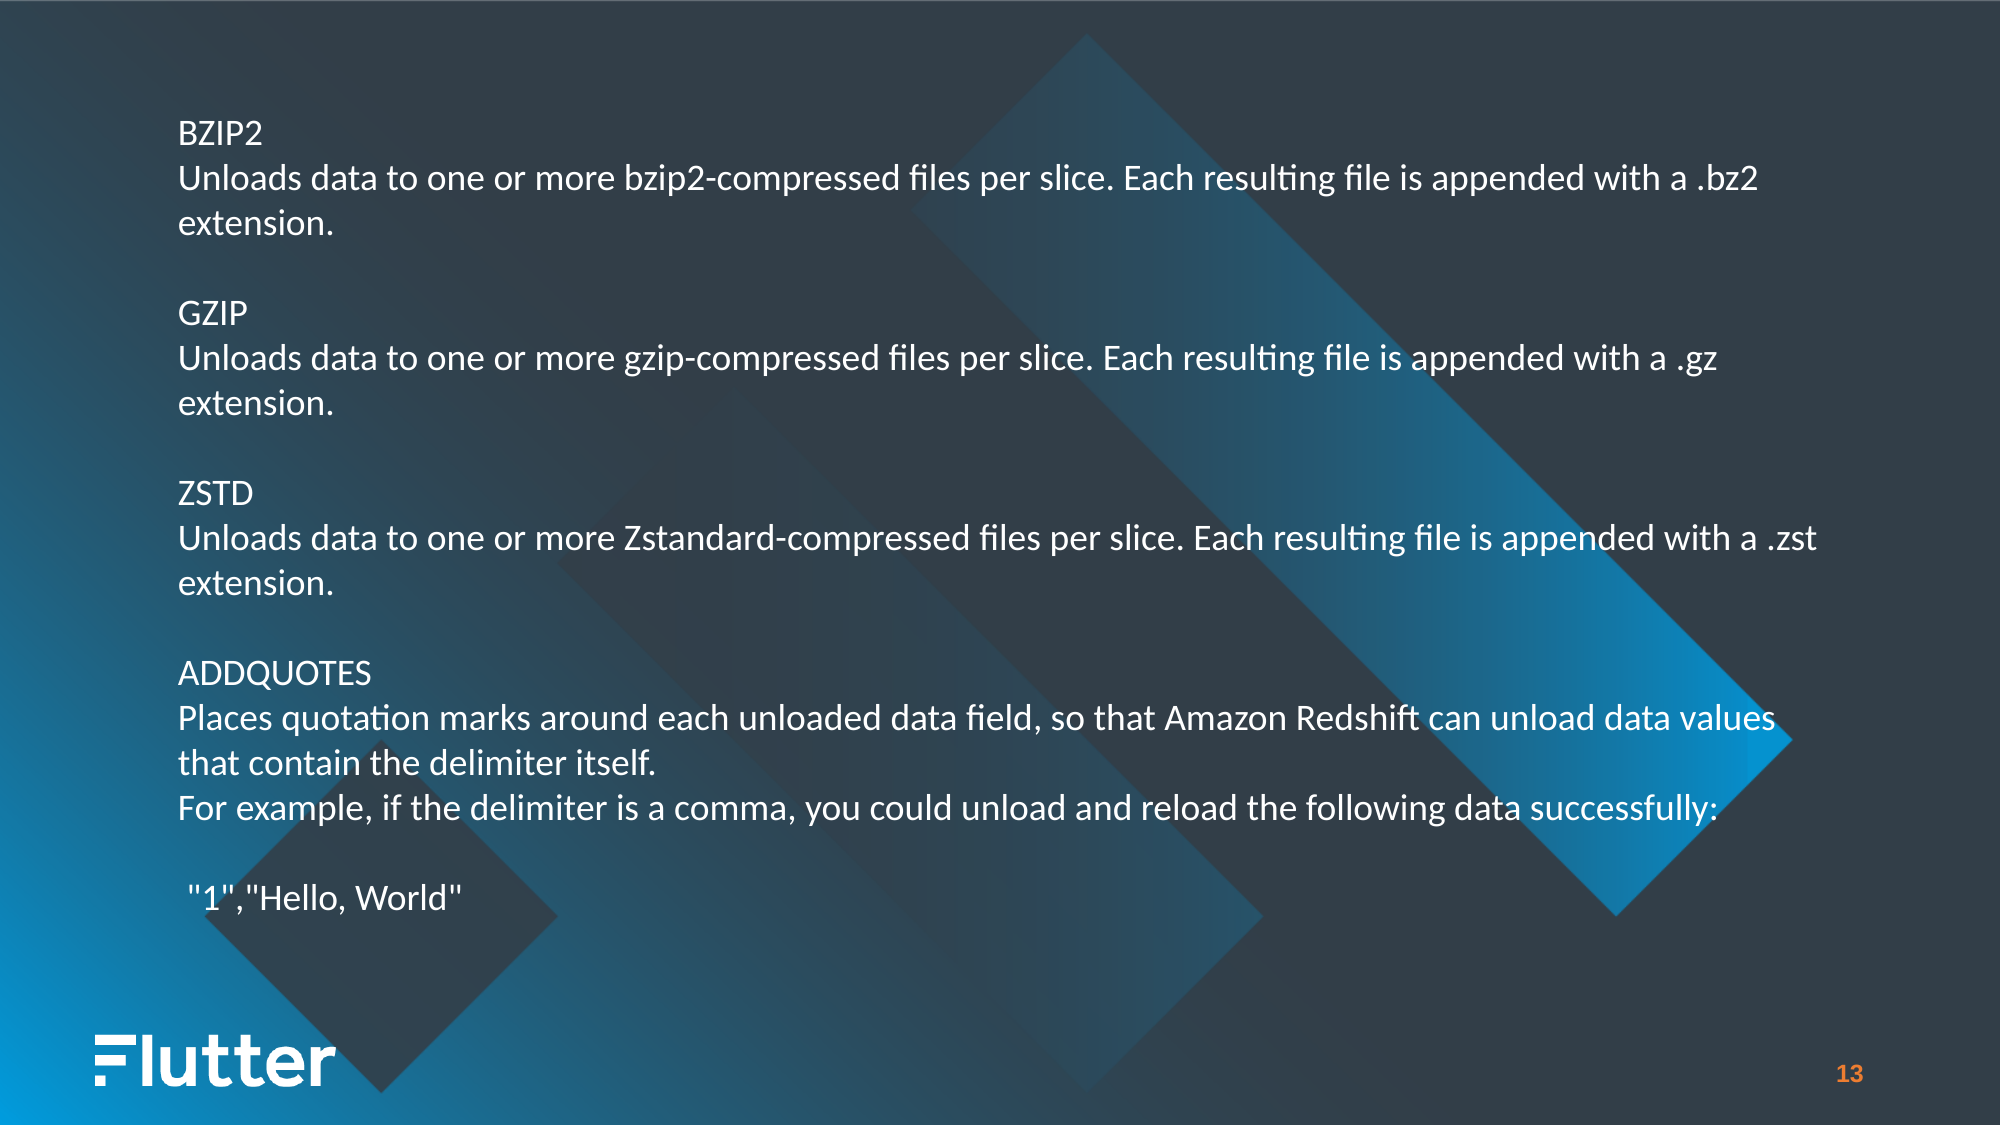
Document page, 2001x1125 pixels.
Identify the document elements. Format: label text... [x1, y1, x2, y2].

picture [96, 1076, 105, 1085]
picture [0, 0, 2000, 1125]
text_box BZIP2 Unloads data to one or more bzip2-compressed files per slice. Each resulting file is appended with a .bz2 extension. GZIP Unloads data to one or more gzip-compressed files per slice. Each resulting file is appended with a .gz extension. ZSTD Unloads data to one or more Zstandard-compressed files per slice. Each resulting file is appended with a .zst extension. ADDQUOTES Places quotation marks around each unloaded data field, so that Amazon Redshift can unload data values that contain the delimiter itself. For example, if the delimiter is a comma, you could unload and reload the following data successfully: "1","Hello, World" [163, 100, 1863, 926]
picture [96, 1035, 135, 1044]
picture [143, 1035, 152, 1085]
picture [96, 1056, 125, 1065]
